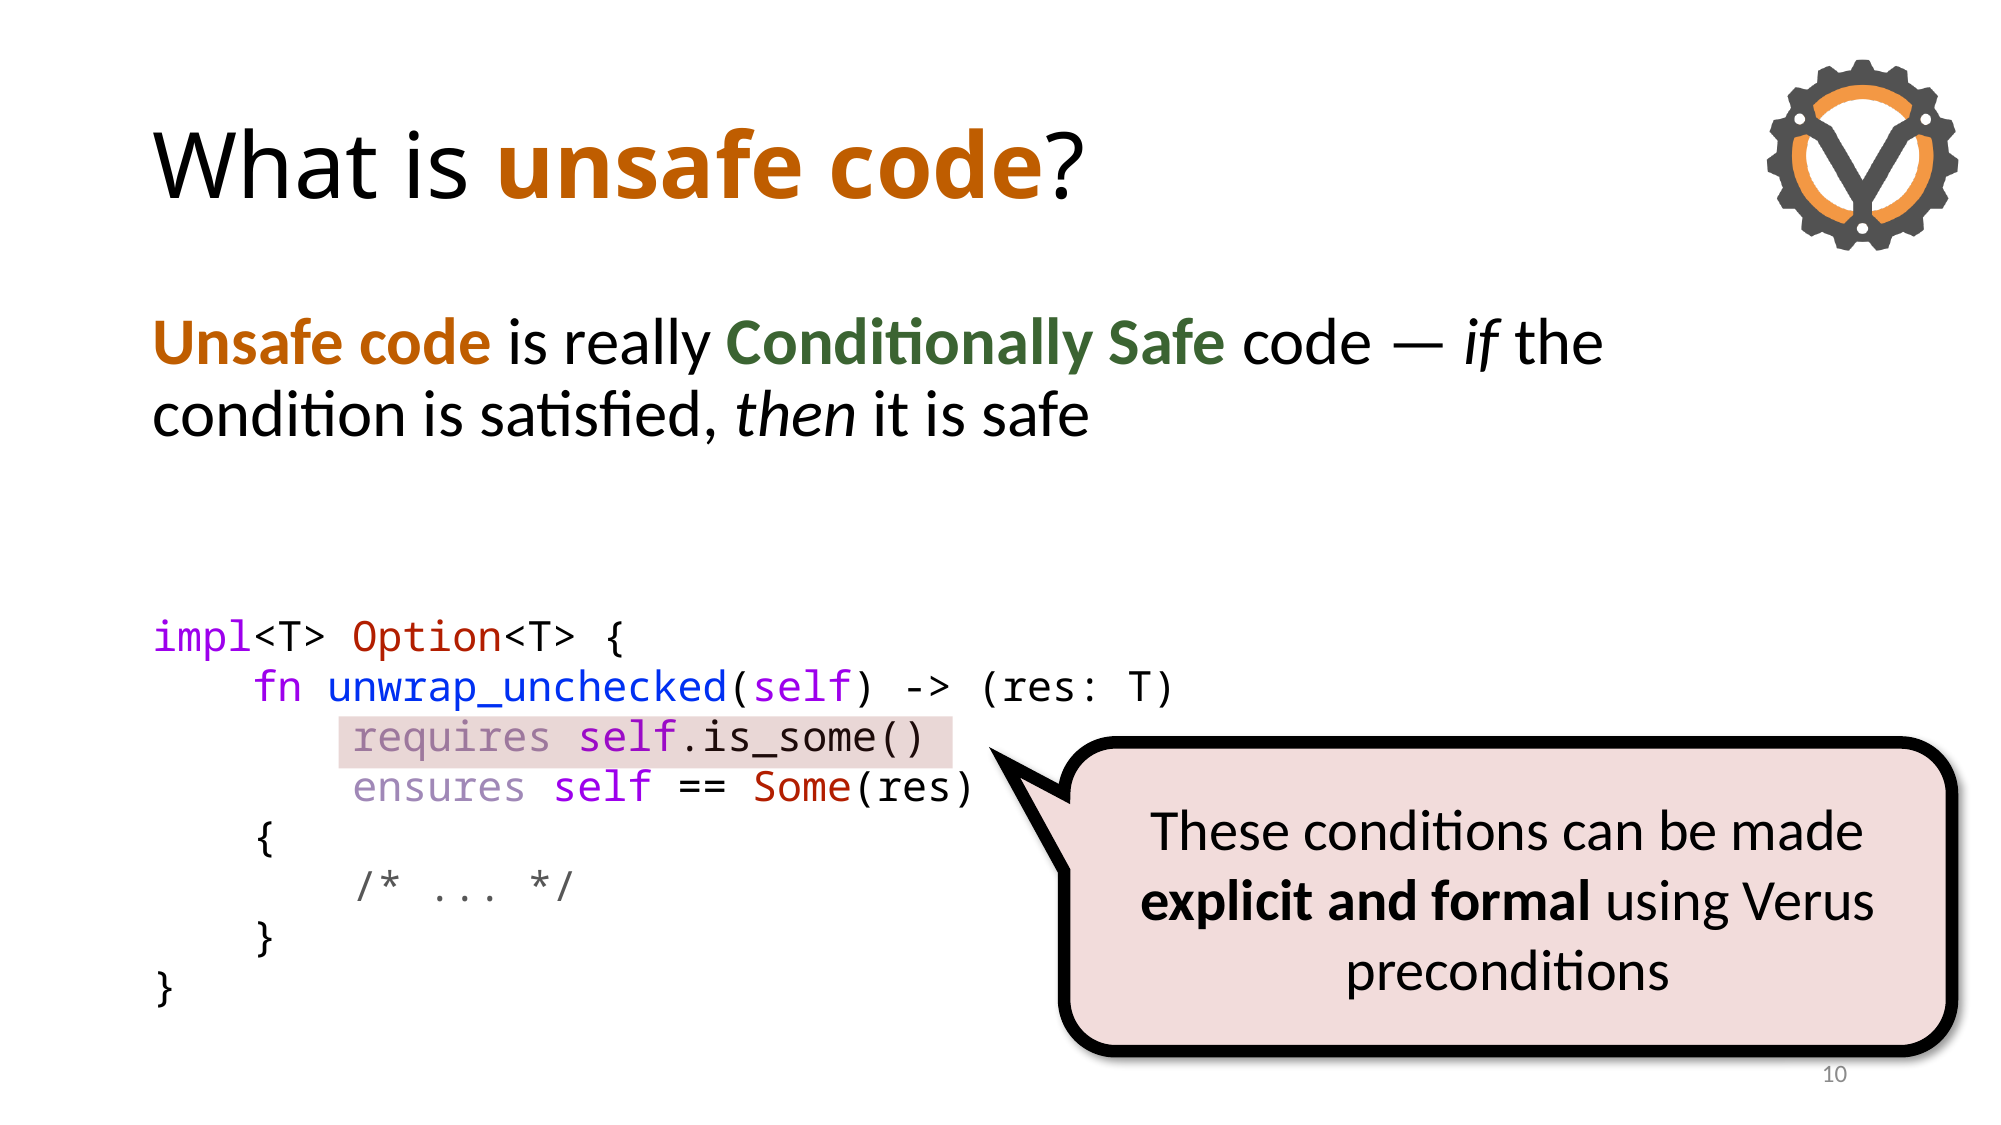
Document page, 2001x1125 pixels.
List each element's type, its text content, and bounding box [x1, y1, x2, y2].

text_box impl<T> Option<T> { fn unwrap_unchecked(self) -> (res: T) requires self.is_some() ensures self == Some(res) { /* ... */ } } [137, 602, 1751, 1018]
list Unsafe code is really Conditionally Safe code — if the condition is satisfied, then it is safe [137, 299, 1808, 740]
slide_number 10 [1412, 1062, 1863, 1103]
text_box [337, 715, 954, 769]
picture [1766, 59, 1959, 252]
title What is unsafe code? [137, 59, 1751, 278]
text_box These conditions can be made explicit and formal using Verus preconditions [1001, 741, 1954, 1053]
